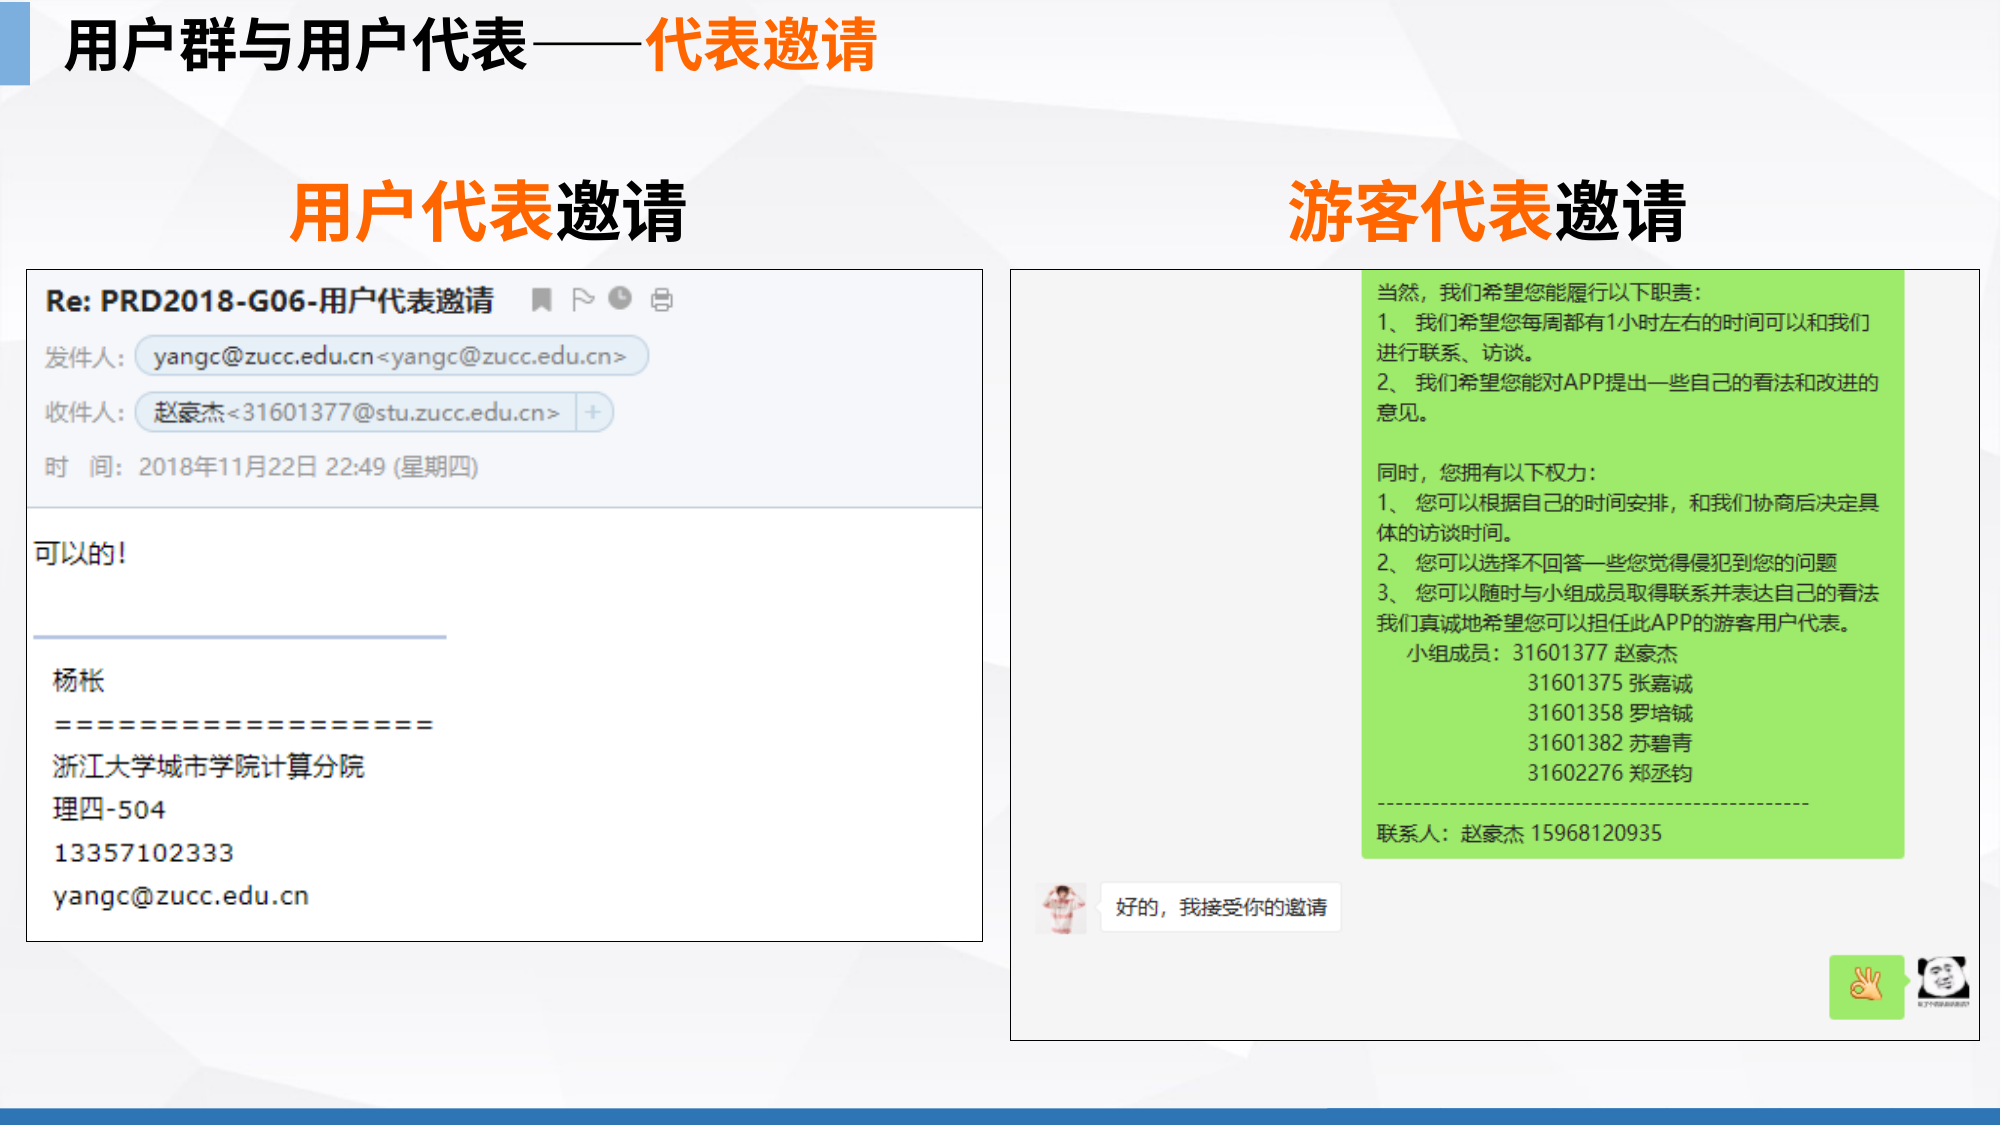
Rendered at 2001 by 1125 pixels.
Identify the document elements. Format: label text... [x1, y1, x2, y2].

text_box 用户代表邀请 [273, 162, 714, 258]
text_box 游客代表邀请 [1272, 162, 1713, 258]
text_box [0, 1, 31, 86]
text_box 用户群与用户代表——代表邀请 [48, 0, 927, 86]
picture [0, 0, 2001, 1125]
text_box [0, 1108, 2000, 1125]
